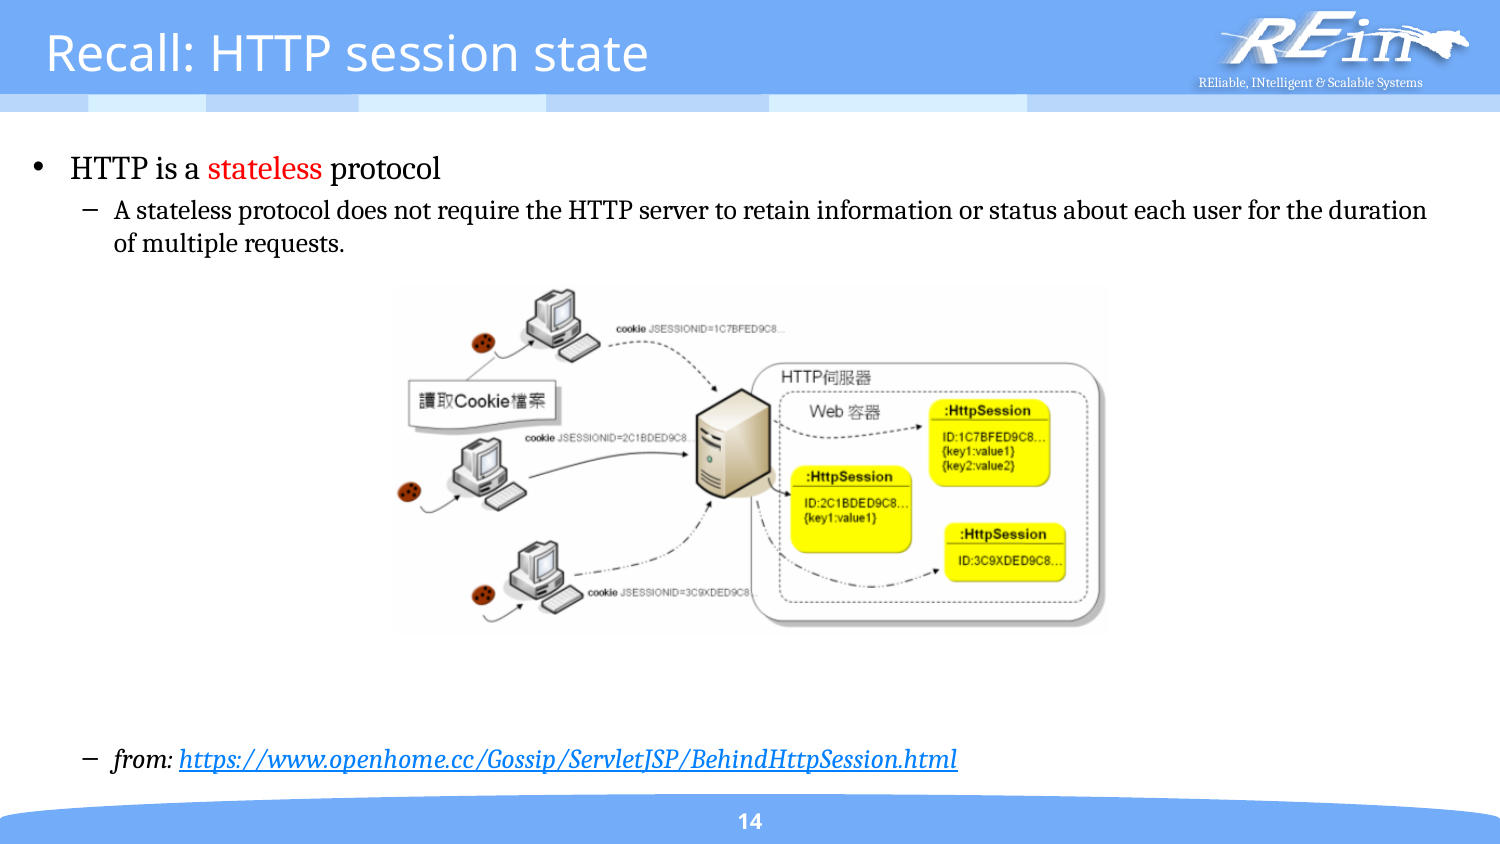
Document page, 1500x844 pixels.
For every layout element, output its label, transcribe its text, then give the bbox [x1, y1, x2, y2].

picture [390, 283, 1109, 641]
list HTTP is a stateless protocol A stateless protocol does not require the HTTP server to retain information or status about each user for the duration of multiple requests. from: https://www.openhome.cc/Gossip/ServletJSP/BehindHttpSession.html [17, 138, 1459, 786]
slide_number 14 [667, 802, 833, 842]
title Recall: HTTP session state [17, 17, 1136, 86]
